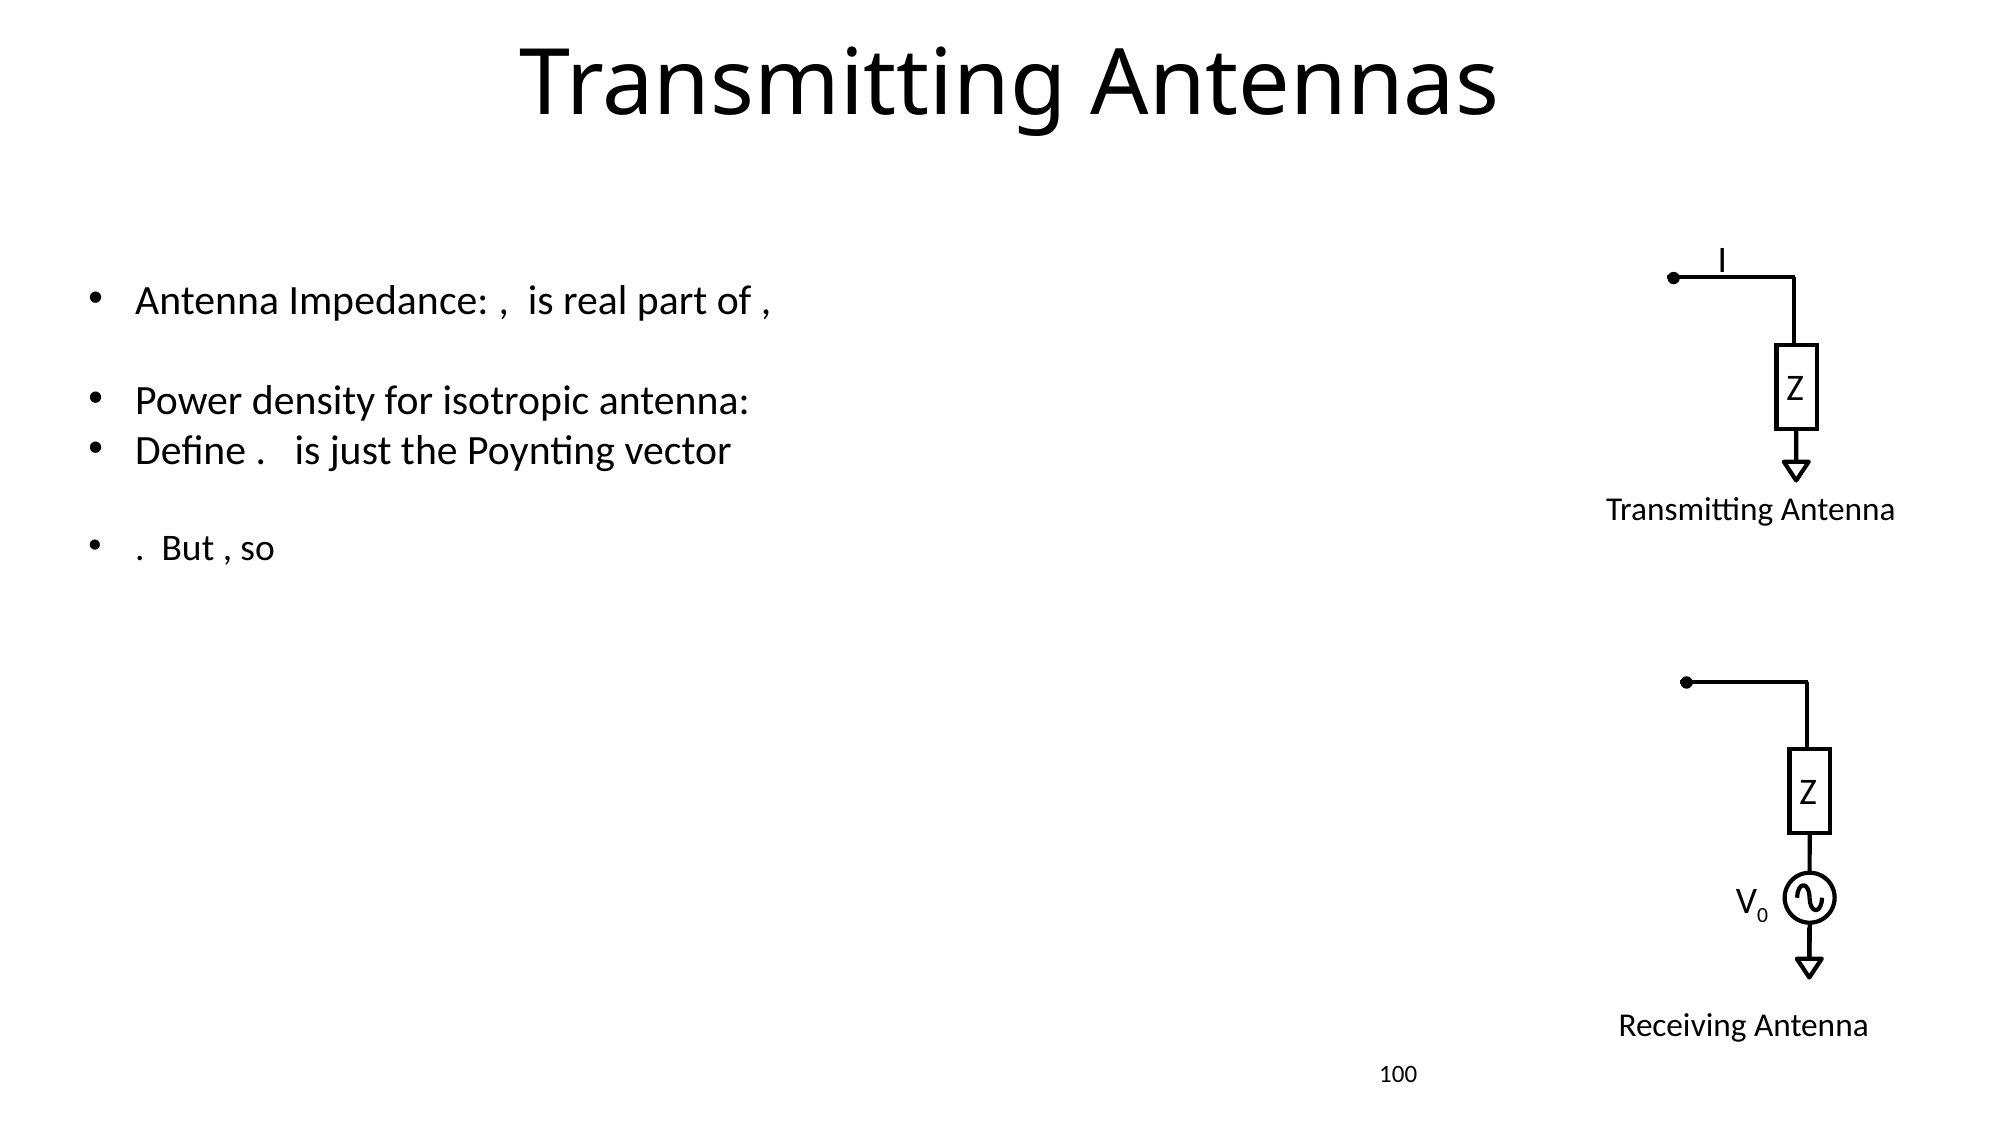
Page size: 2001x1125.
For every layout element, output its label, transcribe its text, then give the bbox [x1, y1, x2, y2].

text_box Transmitting Antennas [54, 23, 1966, 134]
slide_number 100 [1074, 738, 1425, 1125]
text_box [1603, 669, 1990, 1052]
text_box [1591, 227, 1978, 536]
